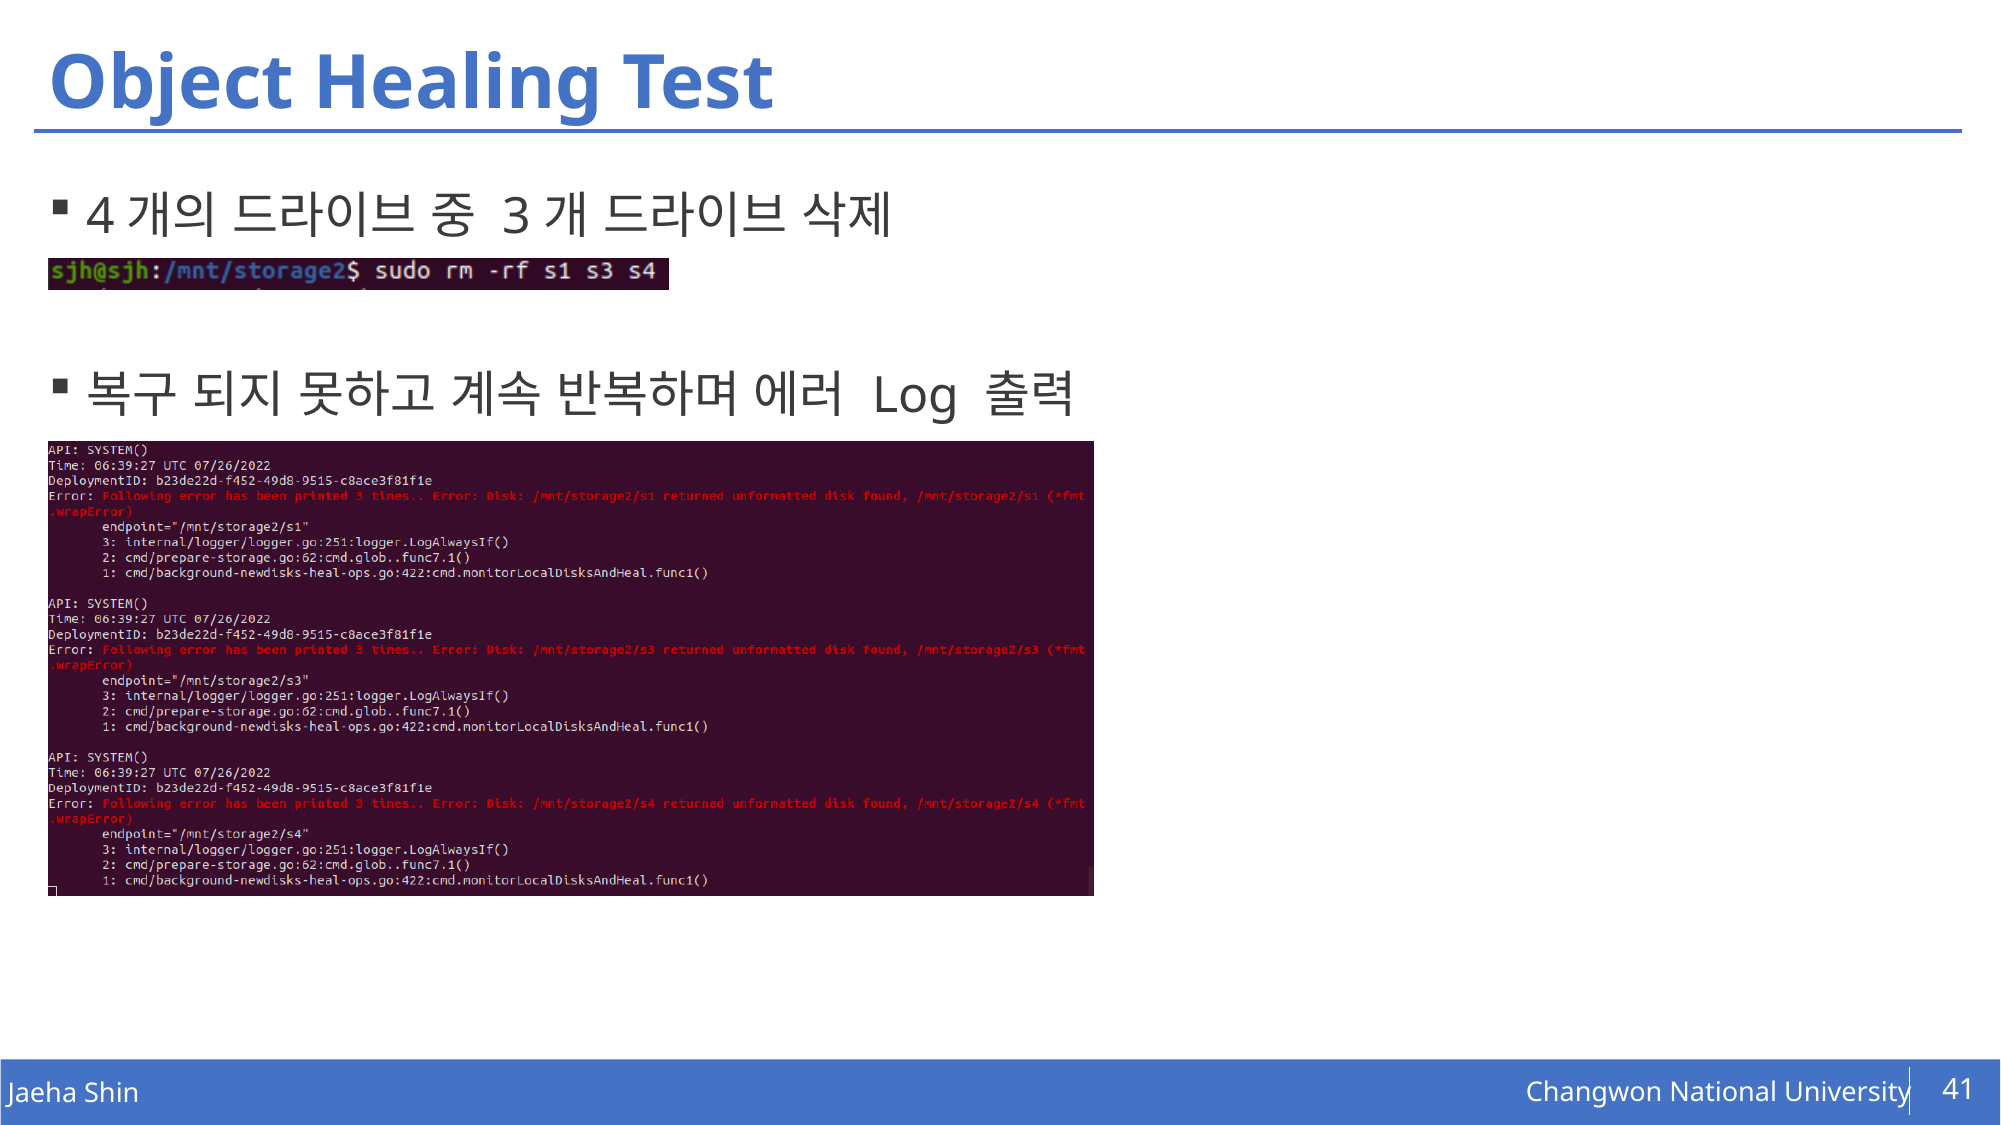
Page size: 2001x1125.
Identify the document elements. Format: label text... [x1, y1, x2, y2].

slide_number 41 [1922, 1060, 1996, 1121]
picture [48, 441, 1094, 896]
list 4개의 드라이브 중 3개 드라이브 삭제 복구 되지 못하고 계속 반복하며 에러 Log 출력 [33, 152, 1963, 1098]
picture [48, 258, 669, 290]
title Object Healing Test [33, 27, 1963, 143]
